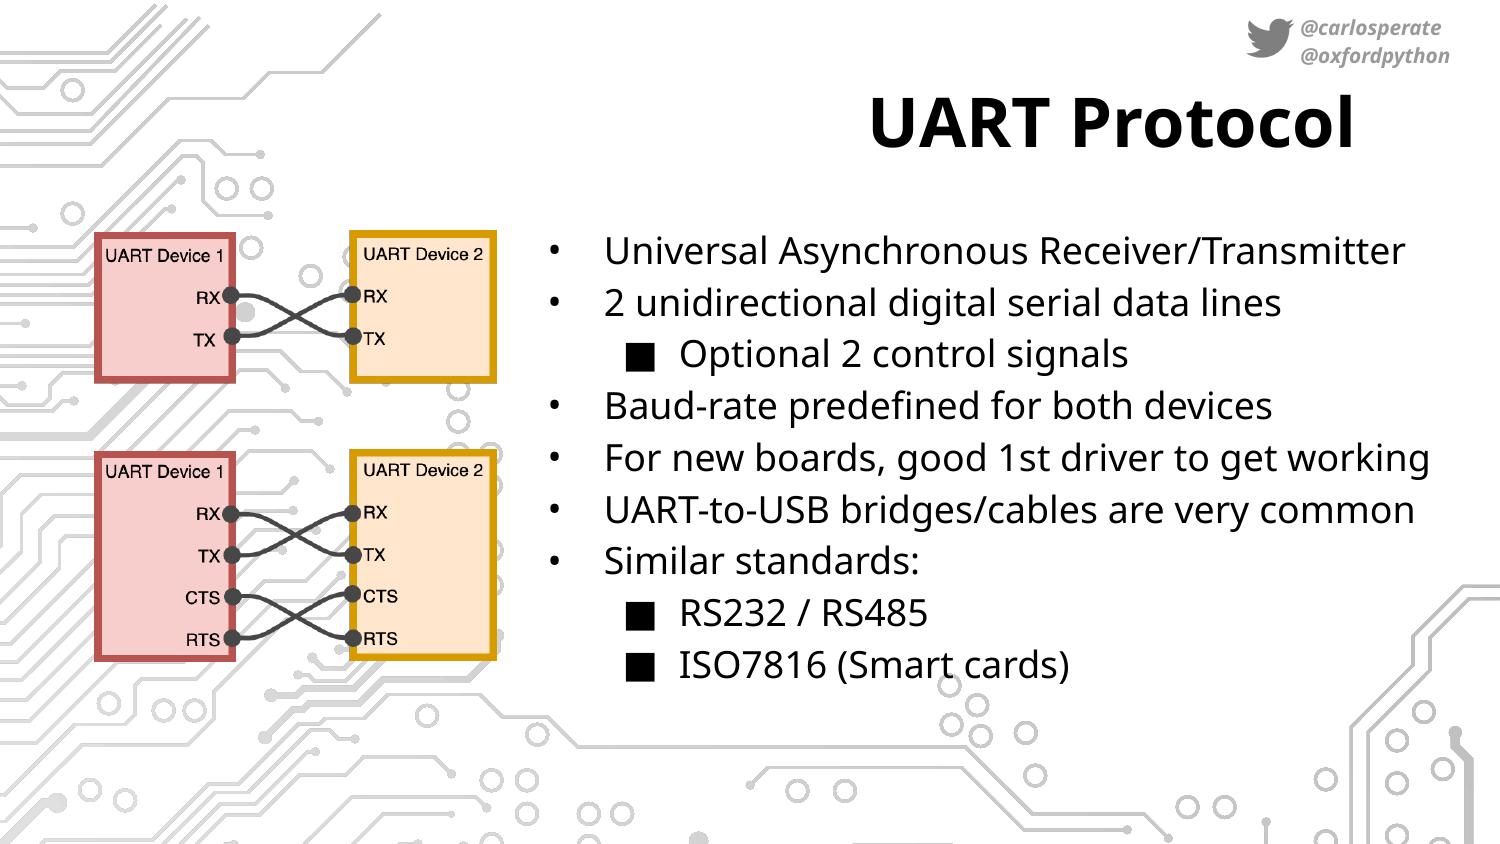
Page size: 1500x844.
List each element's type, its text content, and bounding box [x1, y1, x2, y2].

picture [93, 229, 498, 662]
title UART Protocol [793, 83, 1368, 214]
list Universal Asynchronous Receiver/Transmitter 2 unidirectional digital serial data lines Optional 2 control signals Baud-rate predefined for both devices For new boards, good 1st driver to get working UART-to-USB bridges/cables are very common Similar standards: RS232 / RS485 ISO7816 (Smart cards) [517, 214, 1444, 711]
picture [1246, 14, 1294, 62]
